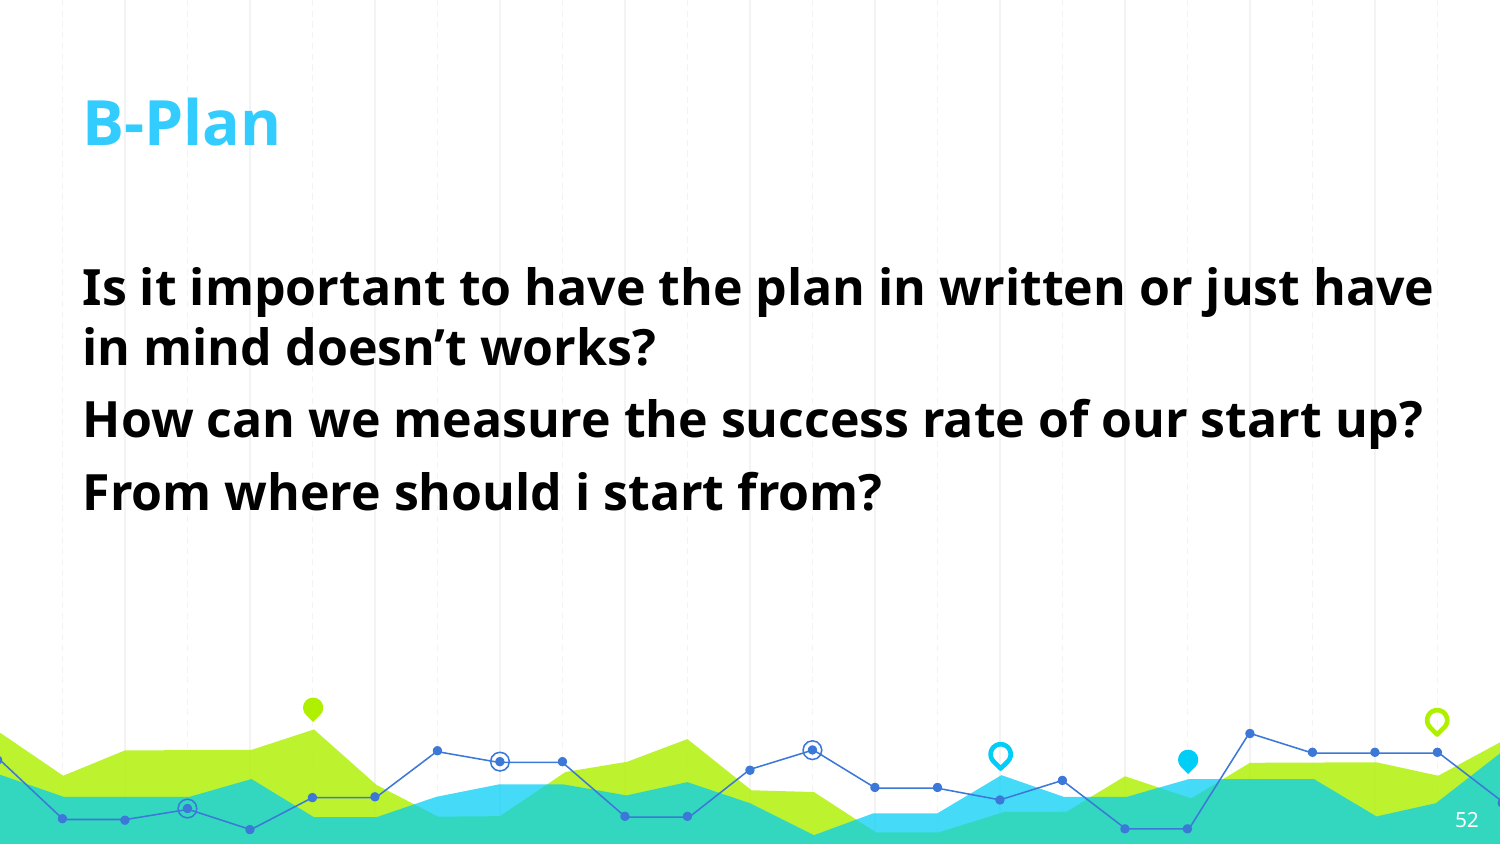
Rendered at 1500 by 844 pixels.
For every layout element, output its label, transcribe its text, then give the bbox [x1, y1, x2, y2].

slide_number ‹#› [1403, 791, 1494, 844]
text_box Is it important to have the plan in written or just have in mind doesn’t works? How can we measure the success rate of our start up? From where should i start from? [67, 240, 1479, 589]
text_box B-Plan [67, 68, 1494, 209]
